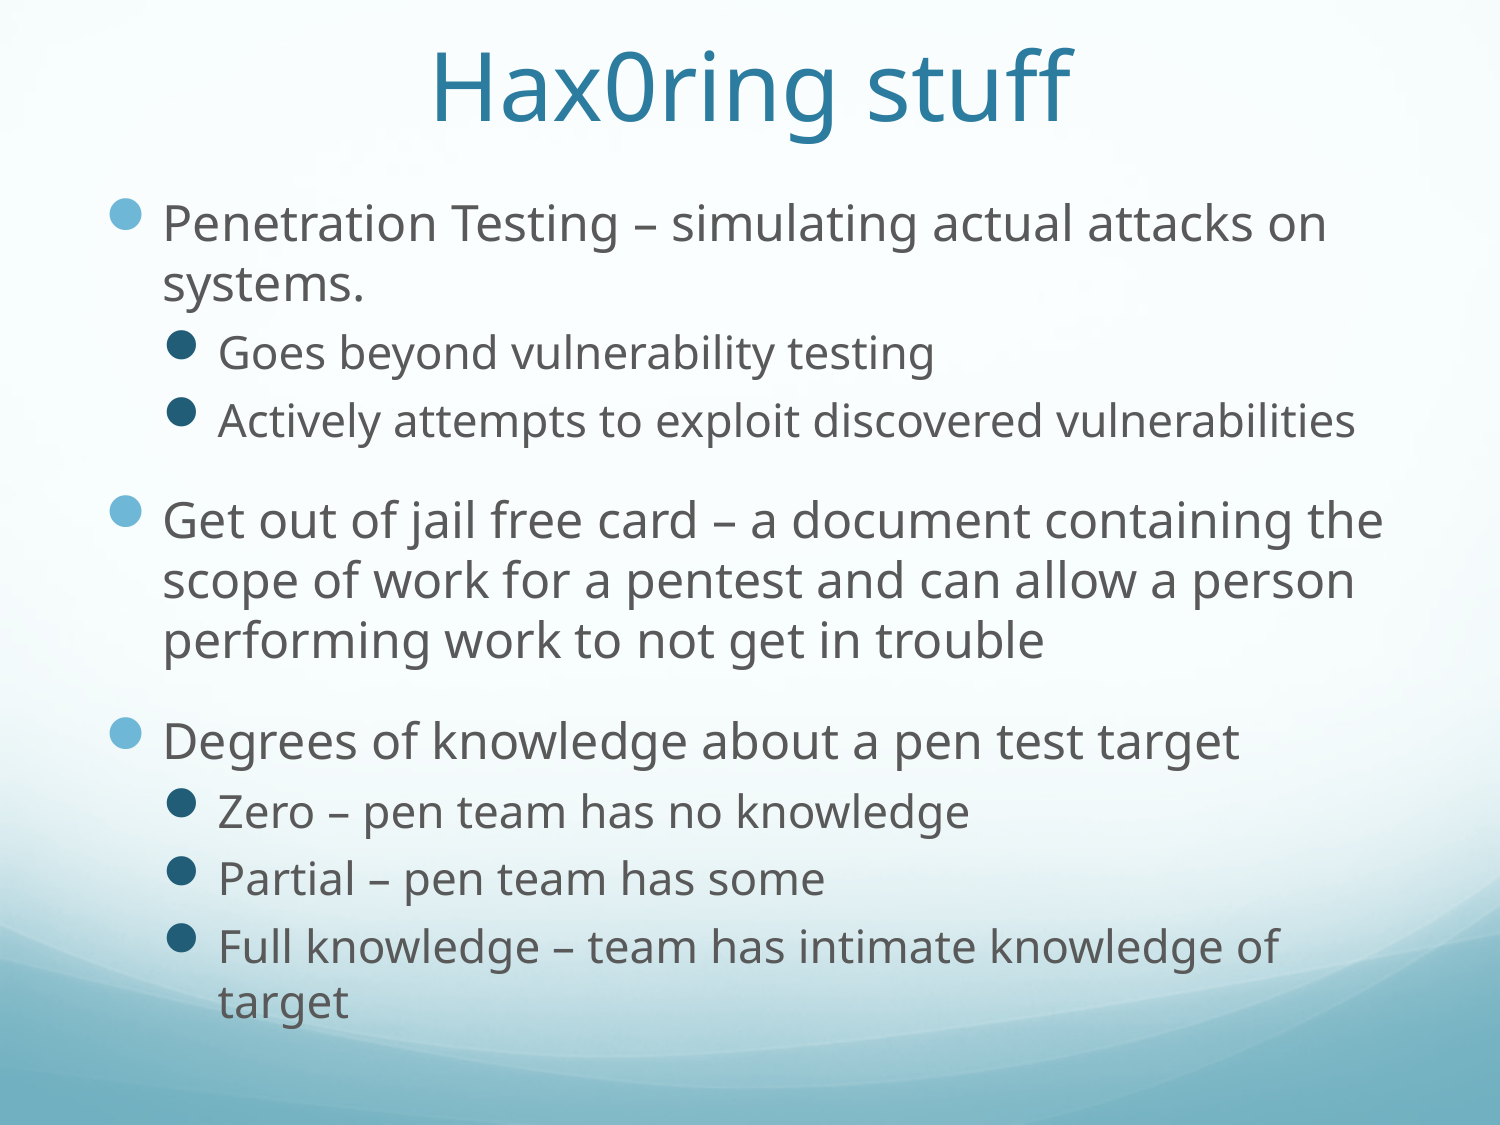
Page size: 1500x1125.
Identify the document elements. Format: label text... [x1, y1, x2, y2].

list Penetration Testing – simulating actual attacks on systems. Goes beyond vulnerability testing Actively attempts to exploit discovered vulnerabilities Get out of jail free card – a document containing the scope of work for a pentest and can allow a person performing work to not get in trouble Degrees of knowledge about a pen test target Zero – pen team has no knowledge Partial – pen team has some Full knowledge – team has intimate knowledge of target [90, 184, 1410, 1125]
title Hax0ring stuff [90, 37, 1410, 148]
